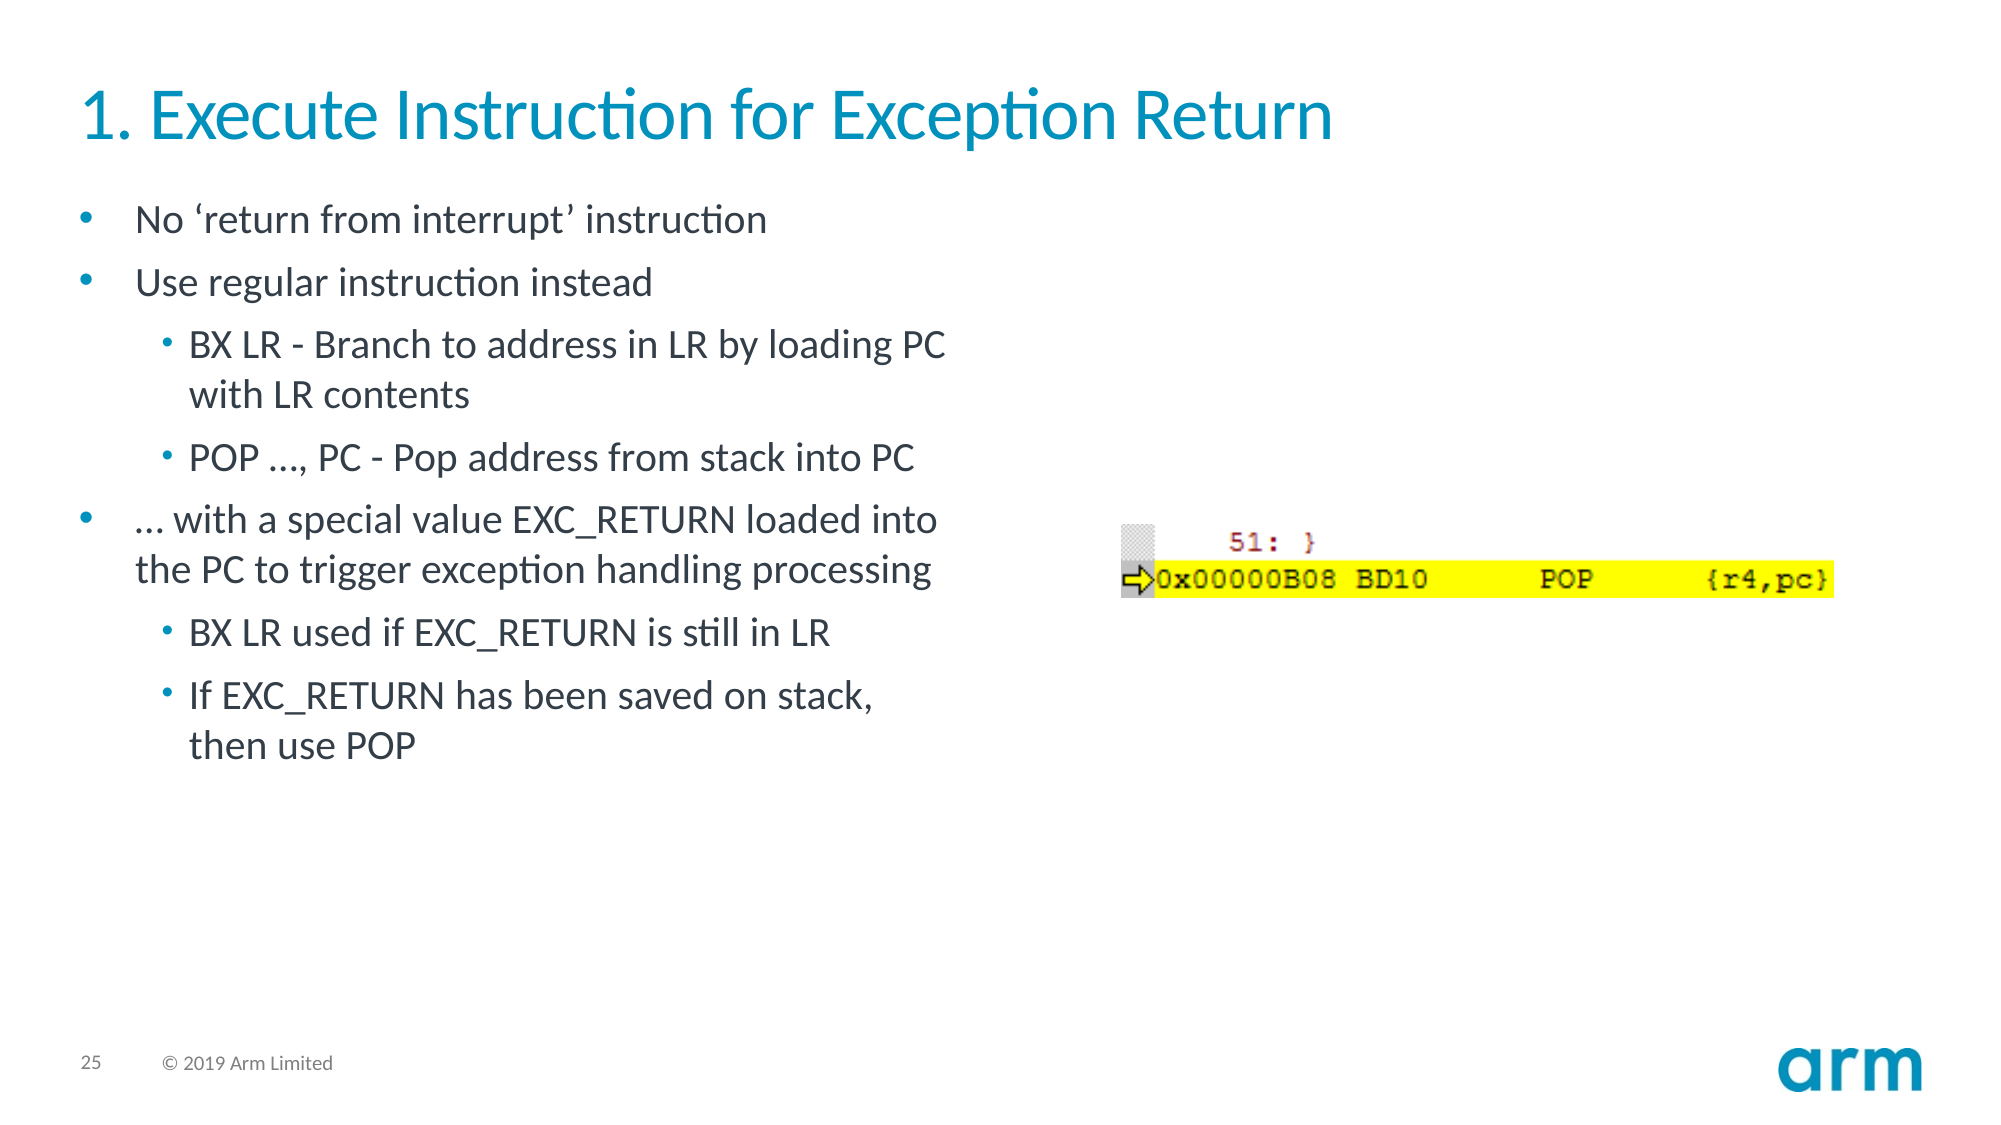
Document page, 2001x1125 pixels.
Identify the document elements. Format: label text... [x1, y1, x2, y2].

picture [1778, 1048, 1794, 1067]
list No ‘return from interrupt’ instruction Use regular instruction instead BX LR - Branch to address in LR by loading PC with LR contents POP …, PC - Pop address from stack into PC … with a special value EXC_RETURN loaded into the PC to trigger exception handling processing BX LR used if EXC_RETURN is still in LR If EXC_RETURN has been saved on stack, then use POP [78, 192, 956, 1004]
picture [1911, 1048, 1922, 1062]
picture [1889, 1048, 1903, 1053]
picture [1803, 1048, 1922, 1092]
picture [1788, 1056, 1812, 1083]
picture [1121, 524, 1834, 598]
title 1. Execute Instruction for Exception Return [78, 78, 1922, 186]
picture [1778, 1072, 1794, 1092]
